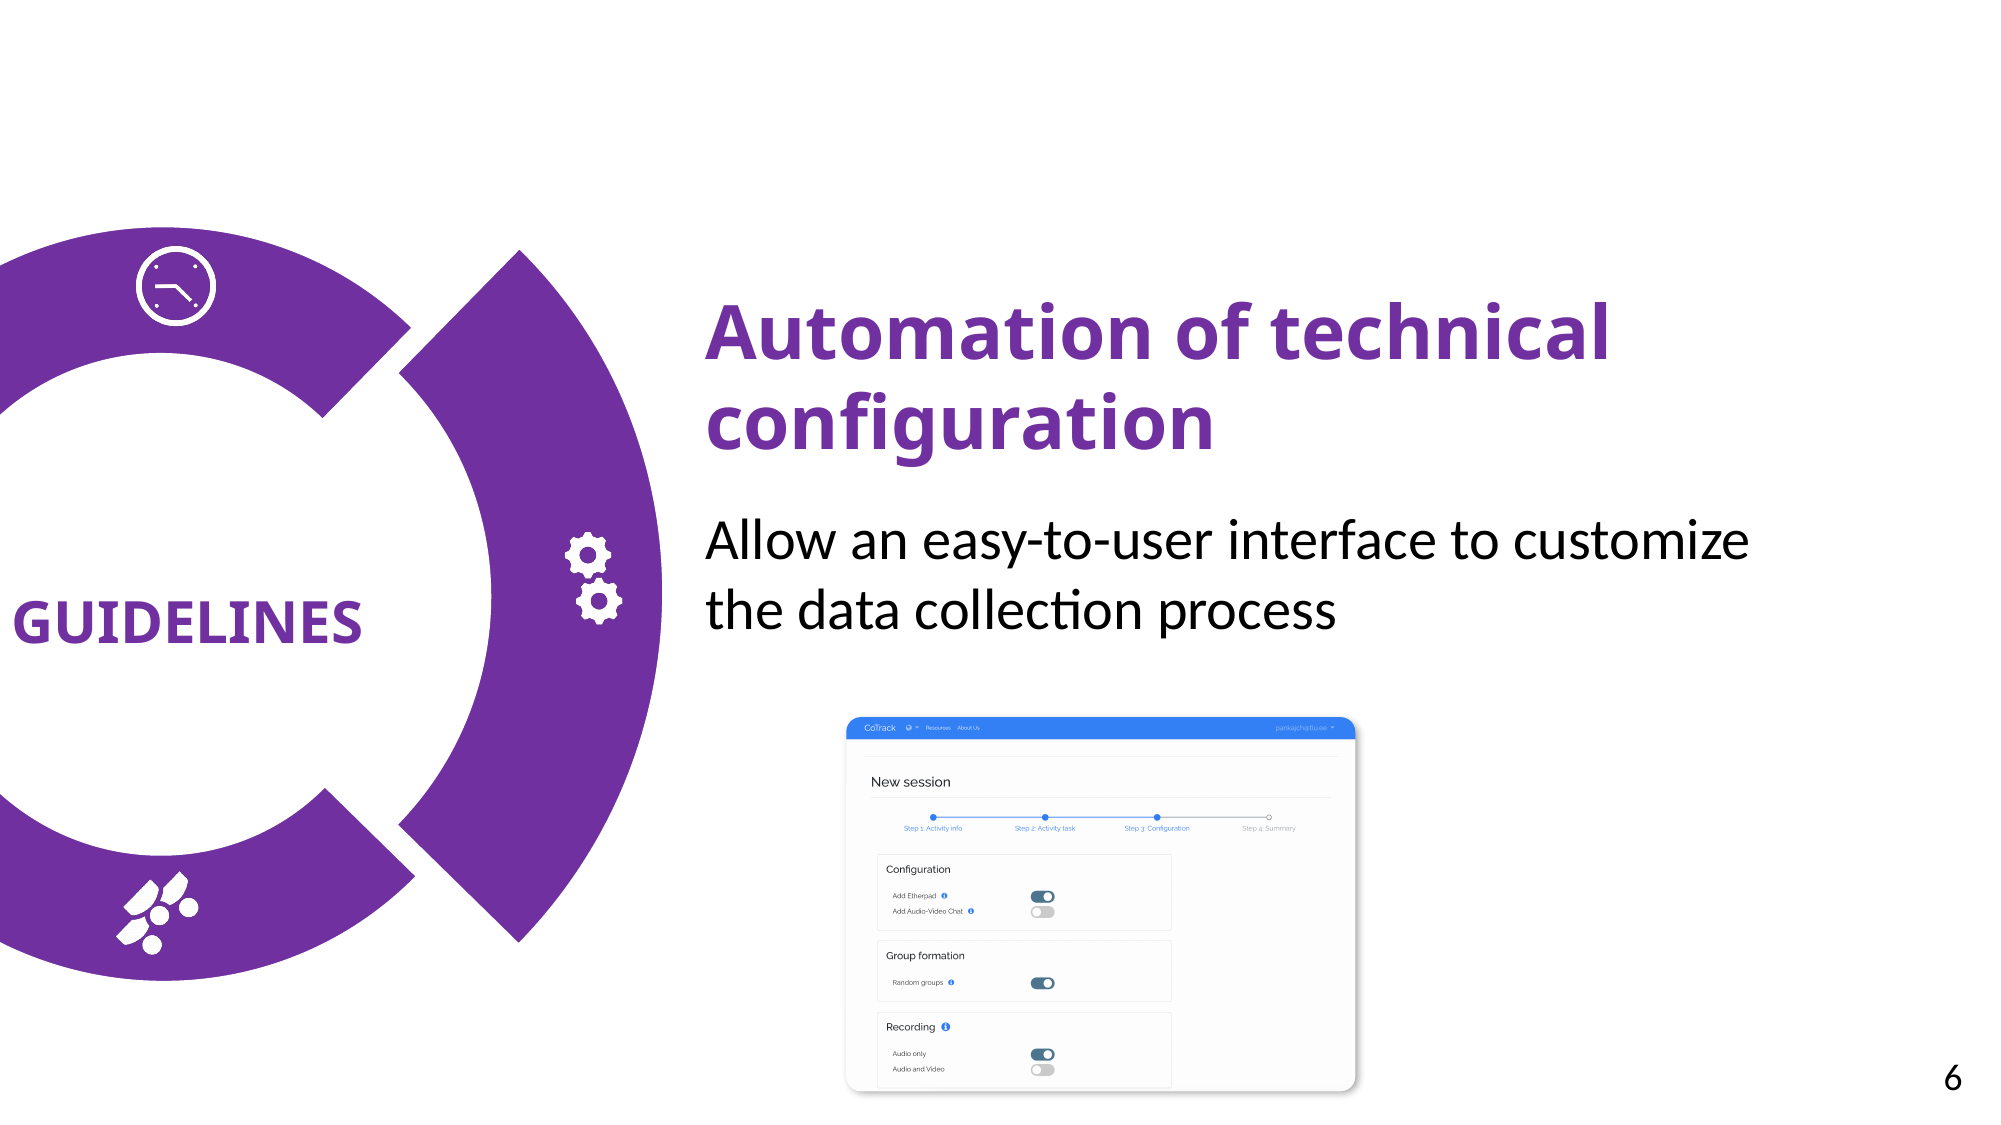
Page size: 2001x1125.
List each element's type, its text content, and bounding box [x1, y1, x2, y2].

text_box 6 [1711, 1045, 1978, 1106]
text_box Allow an easy-to-user interface to customize the data collection process [690, 493, 1833, 649]
picture [846, 717, 1356, 1092]
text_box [0, 165, 690, 1033]
text_box Automation of technical configuration [690, 277, 1829, 472]
